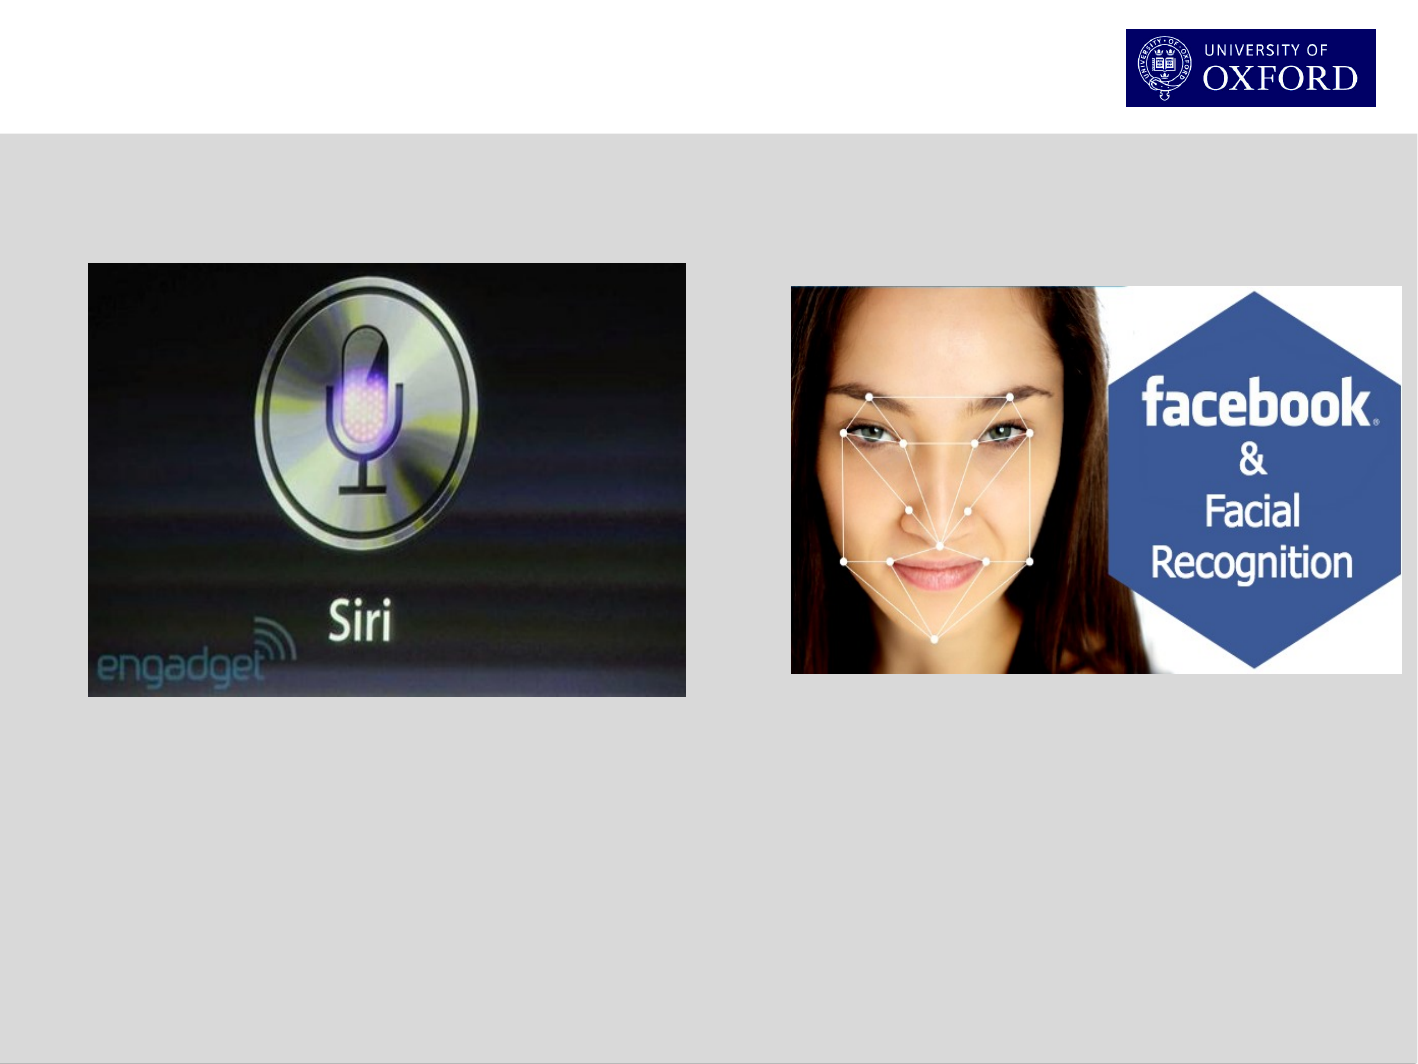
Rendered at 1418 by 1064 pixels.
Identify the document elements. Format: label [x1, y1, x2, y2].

picture [1126, 29, 1376, 107]
picture [88, 262, 686, 697]
picture [791, 285, 1402, 674]
